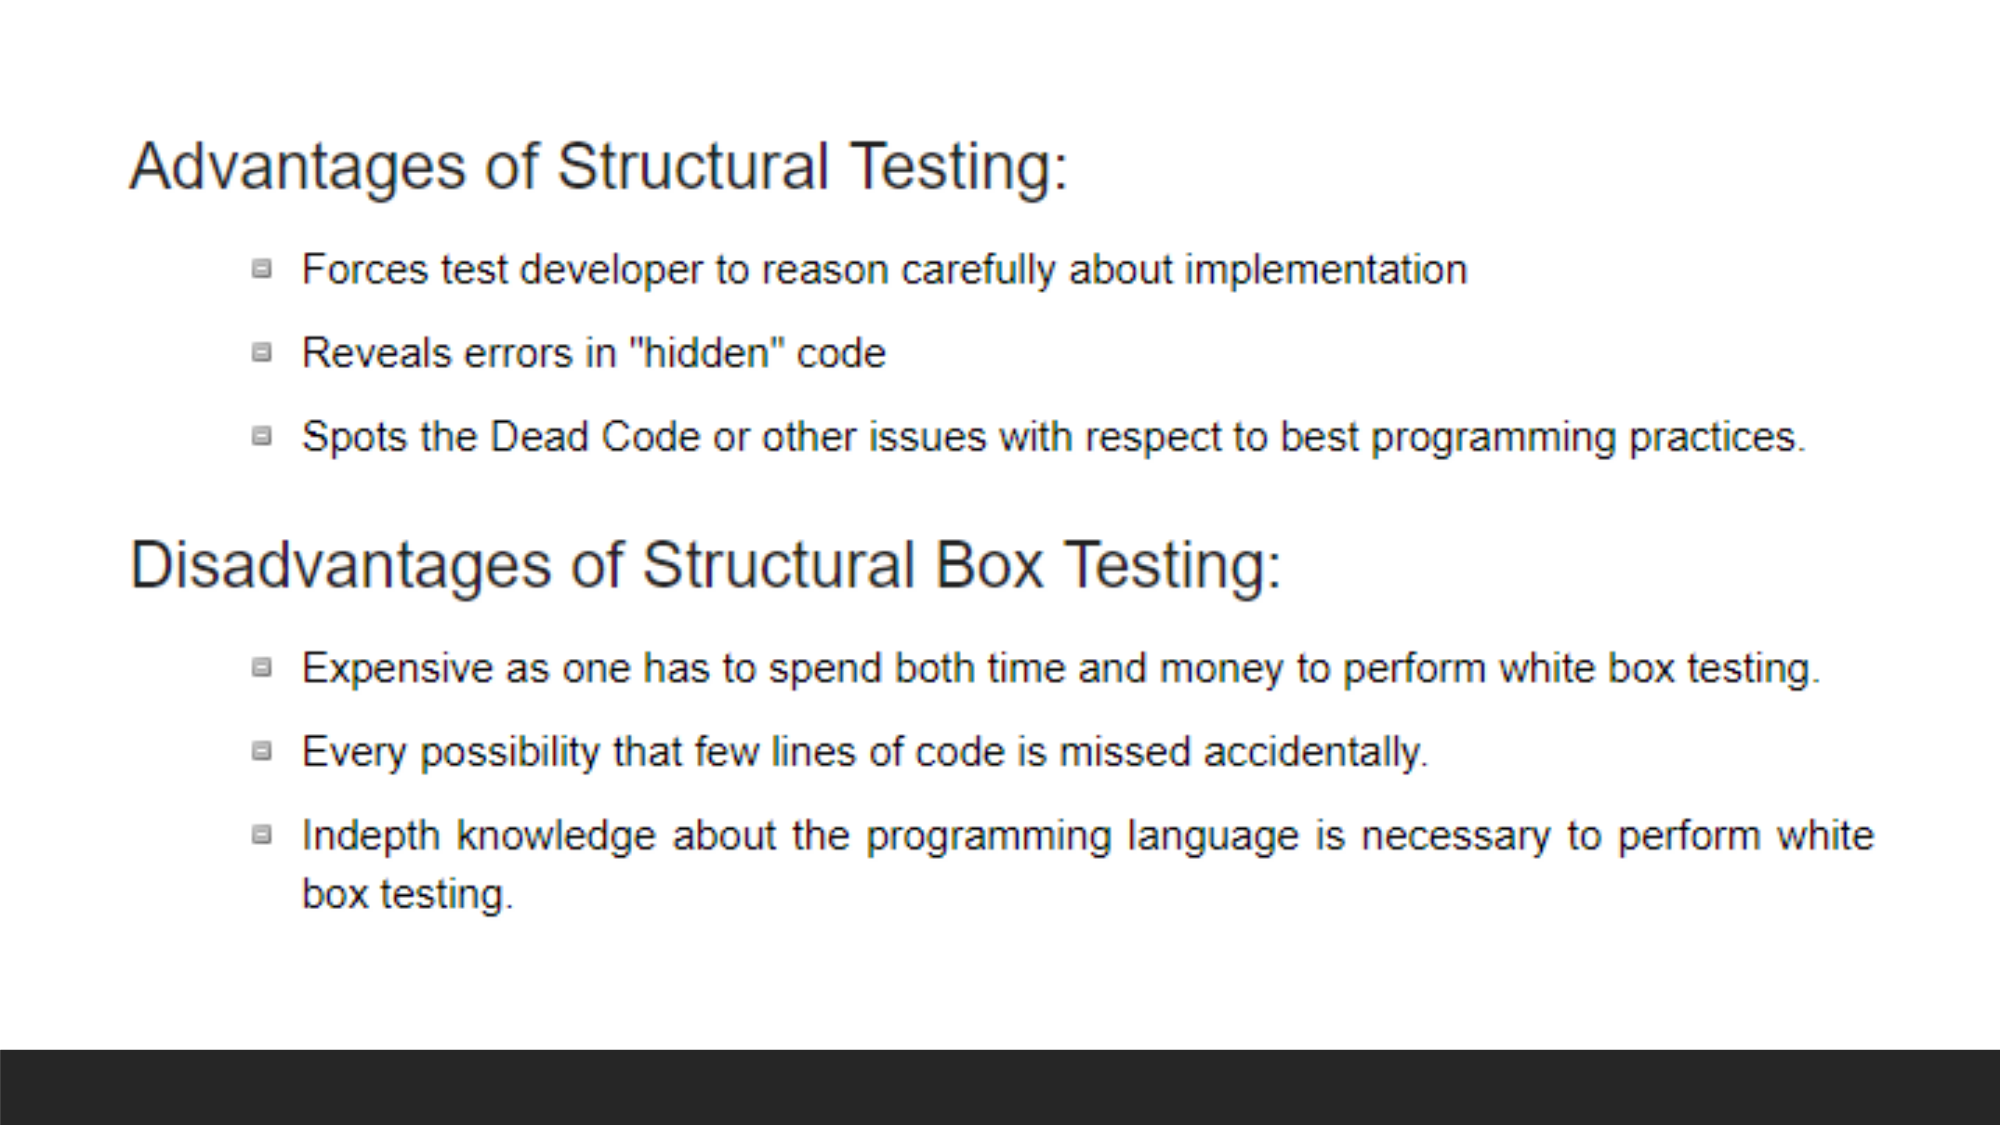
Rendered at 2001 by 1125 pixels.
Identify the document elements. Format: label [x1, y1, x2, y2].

list [104, 105, 1895, 934]
text_box [0, 1049, 2000, 1125]
